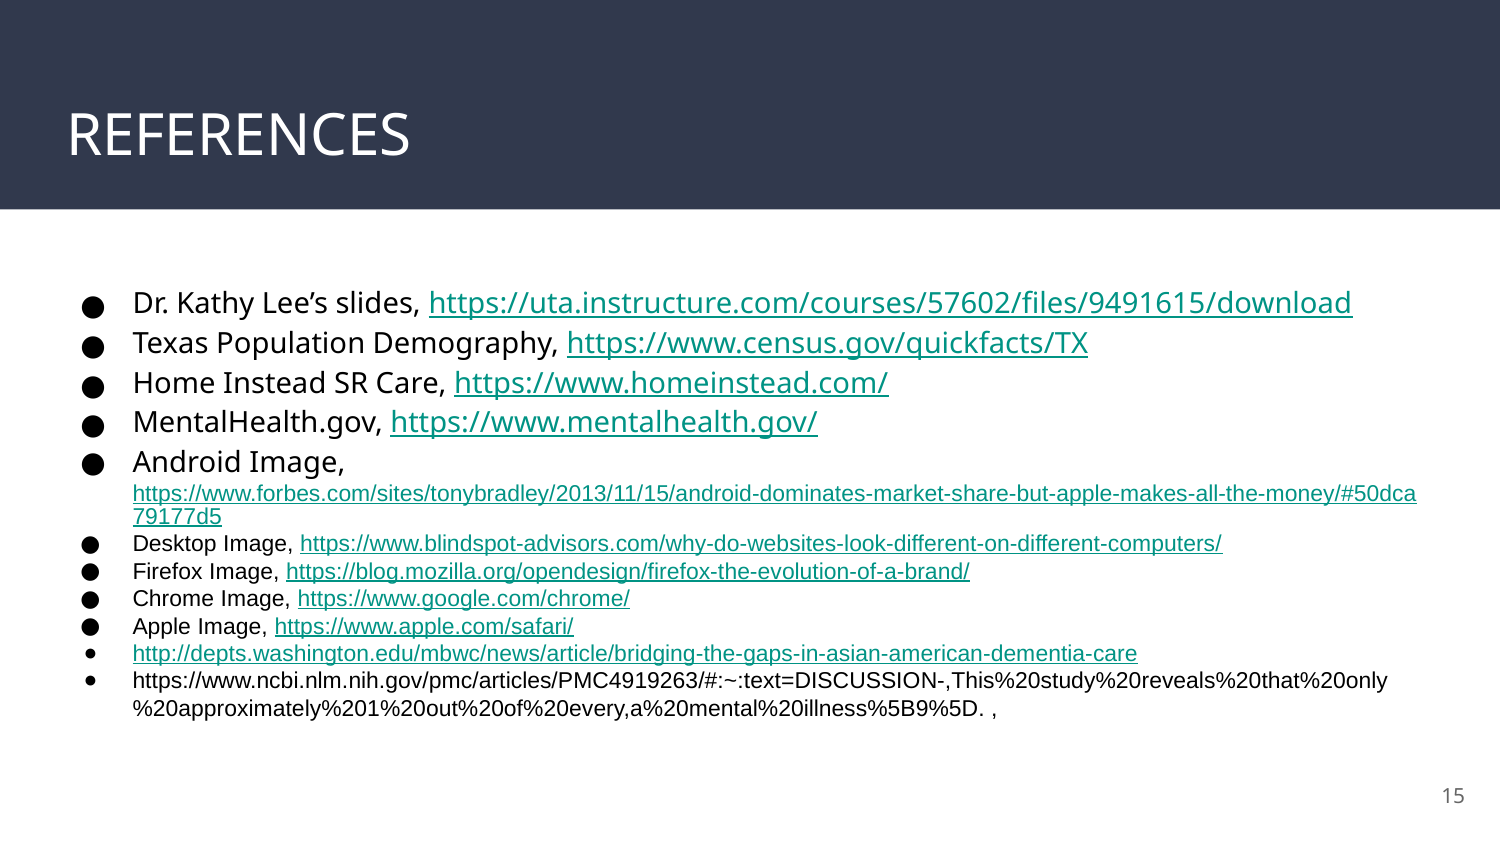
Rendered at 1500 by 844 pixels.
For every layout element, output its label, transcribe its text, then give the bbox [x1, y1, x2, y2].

text_box Dr. Kathy Lee’s slides, https://uta.instructure.com/courses/57602/files/9491615/download Texas Population Demography, https://www.census.gov/quickfacts/TX Home Instead SR Care, https://www.homeinstead.com/ MentalHealth.gov, https://www.mentalhealth.gov/ Android Image, https://www.forbes.com/sites/tonybradley/2013/11/15/android-dominates-market-share-but-apple-makes-all-the-money/#50dca79177d5 Desktop Image, https://www.blindspot-advisors.com/why-do-websites-look-different-on-different-computers/ Firefox Image, https://blog.mozilla.org/opendesign/firefox-the-evolution-of-a-brand/ Chrome Image, https://www.google.com/chrome/ Apple Image, https://www.apple.com/safari/ http://depts.washington.edu/mbwc/news/article/bridging-the-gaps-in-asian-american-dementia-care https://www.ncbi.nlm.nih.gov/pmc/articles/PMC4919263/#:~:text=DISCUSSION-,This%20study%20reveals%20that%20only%20approximately%201%20out%20of%20every,a%20mental%20illness%5B9%5D. , [42, 269, 1441, 811]
title REFERENCES [51, 82, 1449, 185]
slide_number ‹#› [1389, 764, 1480, 830]
